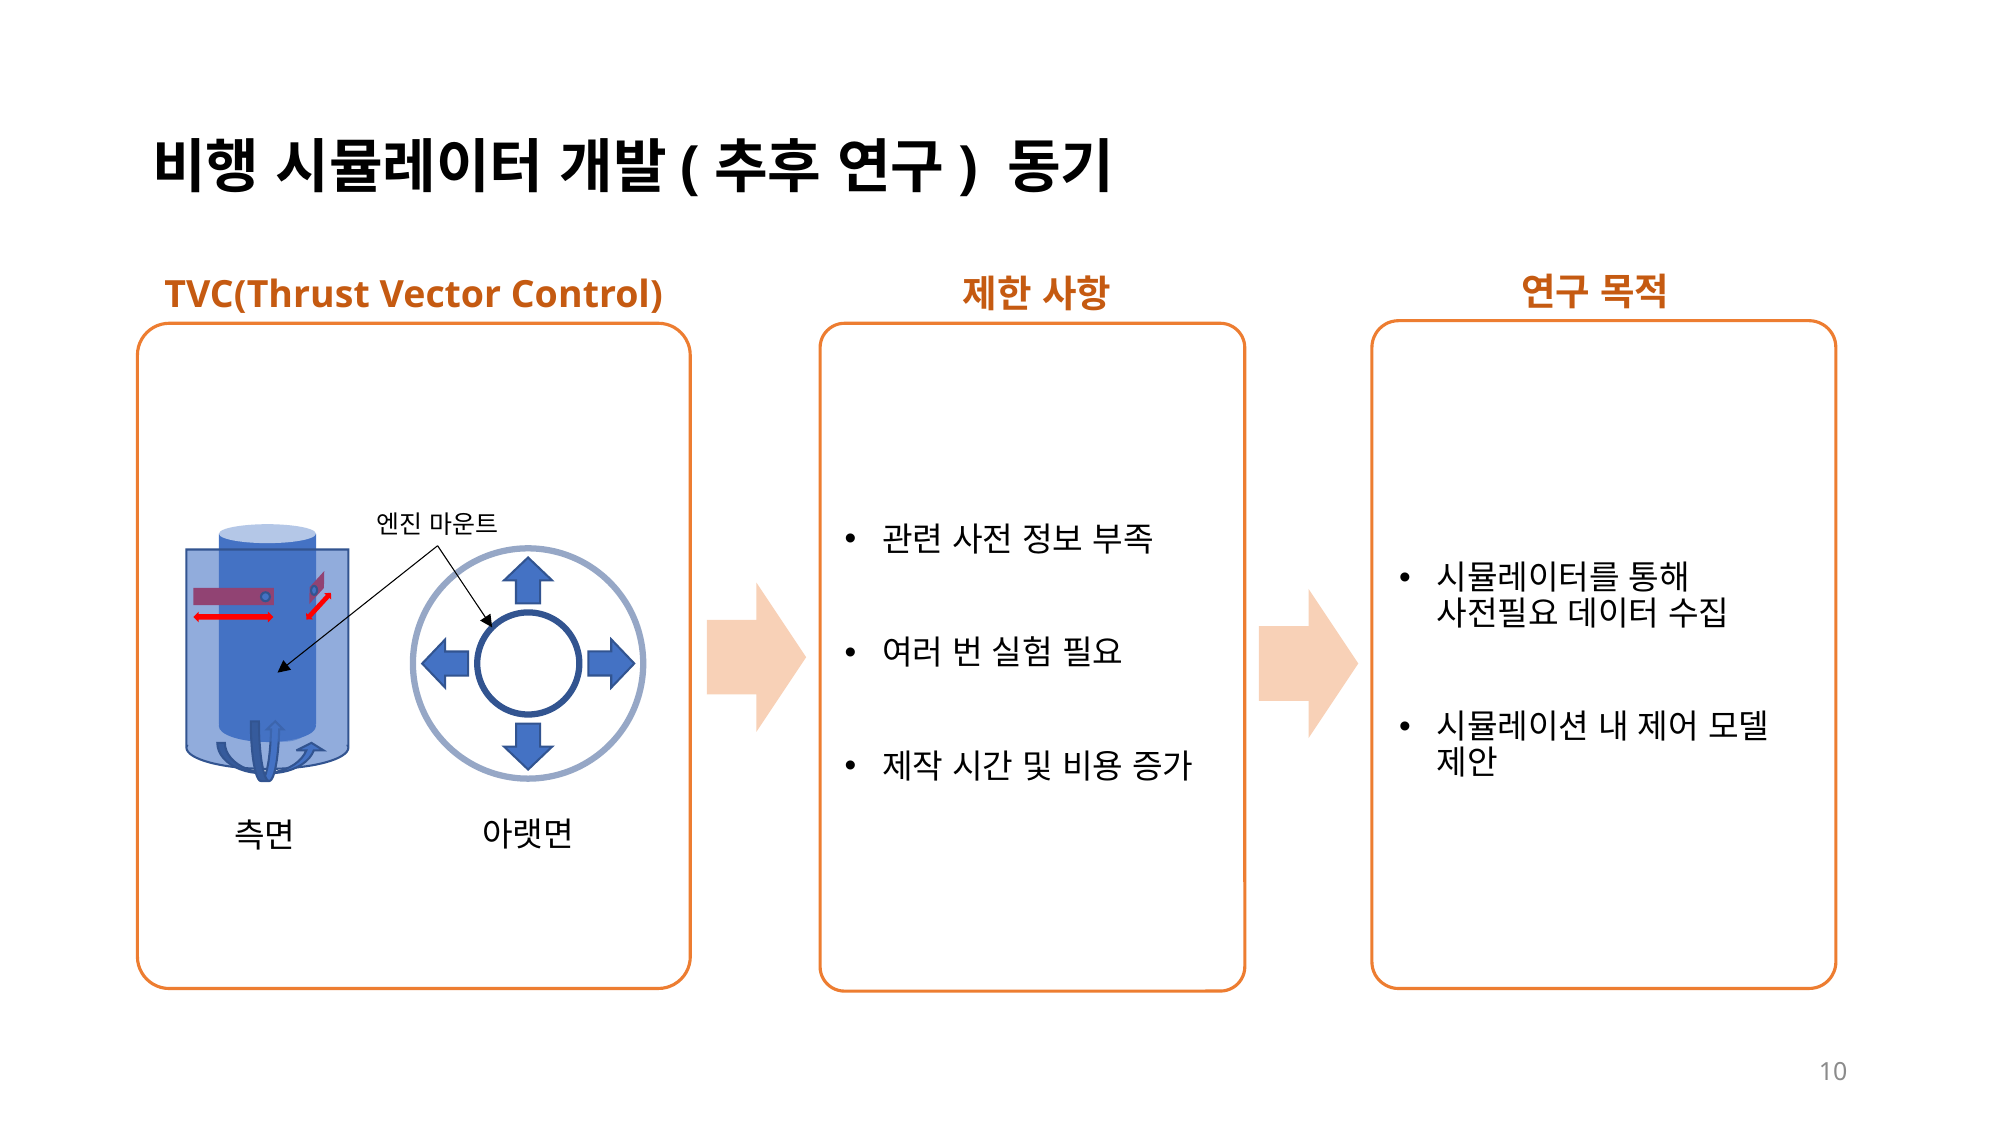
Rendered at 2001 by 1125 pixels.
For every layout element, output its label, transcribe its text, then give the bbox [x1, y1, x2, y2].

title 비행 시뮬레이터 개발(추후 연구) 동기 [137, 59, 1863, 278]
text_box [186, 500, 644, 782]
text_box 측면 [219, 806, 311, 862]
text_box 관련 사전 정보 부족 여러 번 실험 필요 제작 시간 및 비용 증가 [829, 514, 1245, 813]
text_box TVC(Thrust Vector Control) [149, 262, 679, 323]
text_box 시뮬레이터를 통해 사전필요 데이터 수집 시뮬레이션 내 제어 모델 제안 [1384, 553, 1825, 813]
text_box [819, 322, 1246, 993]
text_box [1370, 319, 1837, 990]
slide_number 10 [1412, 1042, 1863, 1103]
text_box [705, 579, 808, 736]
text_box [136, 323, 692, 990]
text_box 아랫면 [467, 805, 589, 861]
text_box 연구 목적 [1506, 260, 1702, 320]
text_box 제한 사항 [948, 262, 1127, 323]
text_box [1257, 585, 1360, 742]
